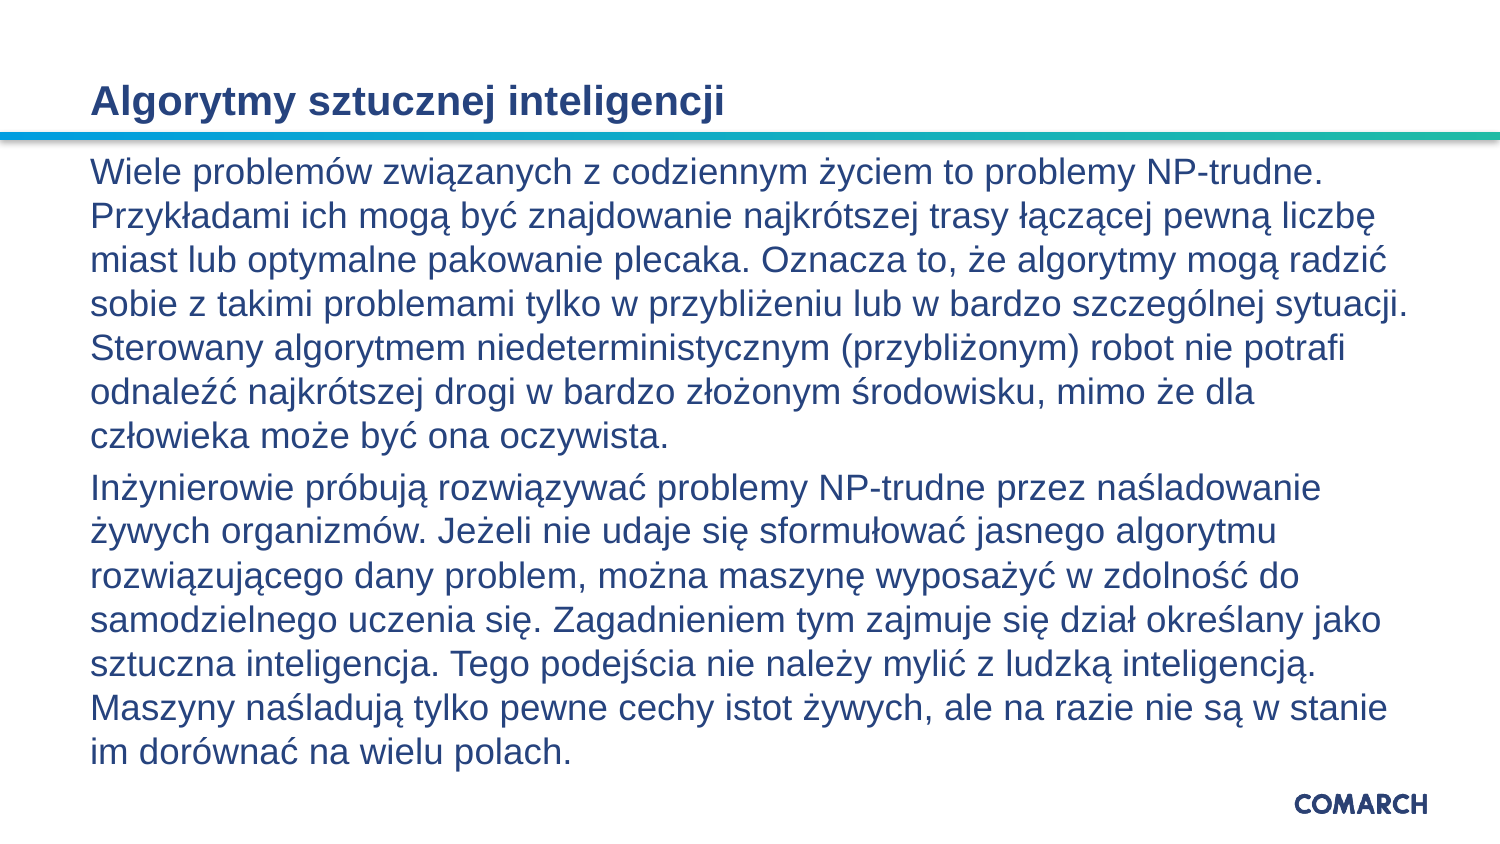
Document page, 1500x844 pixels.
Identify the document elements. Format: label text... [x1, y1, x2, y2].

picture [1294, 793, 1427, 814]
title Algorytmy sztucznej inteligencji [75, 19, 1425, 132]
list Wiele problemów związanych z codziennym życiem to problemy NP-trudne. Przykładami ich mogą być znajdowanie najkrótszej trasy łączącej pewną liczbę miast lub optymalne pakowanie plecaka. Oznacza to, że algorytmy mogą radzić sobie z takimi problemami tylko w przybliżeniu lub w bardzo szczególnej sytuacji. Sterowany algorytmem niedeterministycznym (przybliżonym) robot nie potrafi odnaleźć najkrótszej drogi w bardzo złożonym środowisku, mimo że dla człowieka może być ona oczywista. Inżynierowie próbują rozwiązywać problemy NP-trudne przez naśladowanie żywych organizmów. Jeżeli nie udaje się sformułować jasnego algorytmu rozwiązującego dany problem, można maszynę wyposażyć w zdolność do samodzielnego uczenia się. Zagadnieniem tym zajmuje się dział określany jako sztuczna inteligencja. Tego podejścia nie należy mylić z ludzką inteligencją. Maszyny naśladują tylko pewne cechy istot żywych, ale na razie nie są w stanie im dorównać na wielu polach. [75, 140, 1427, 782]
